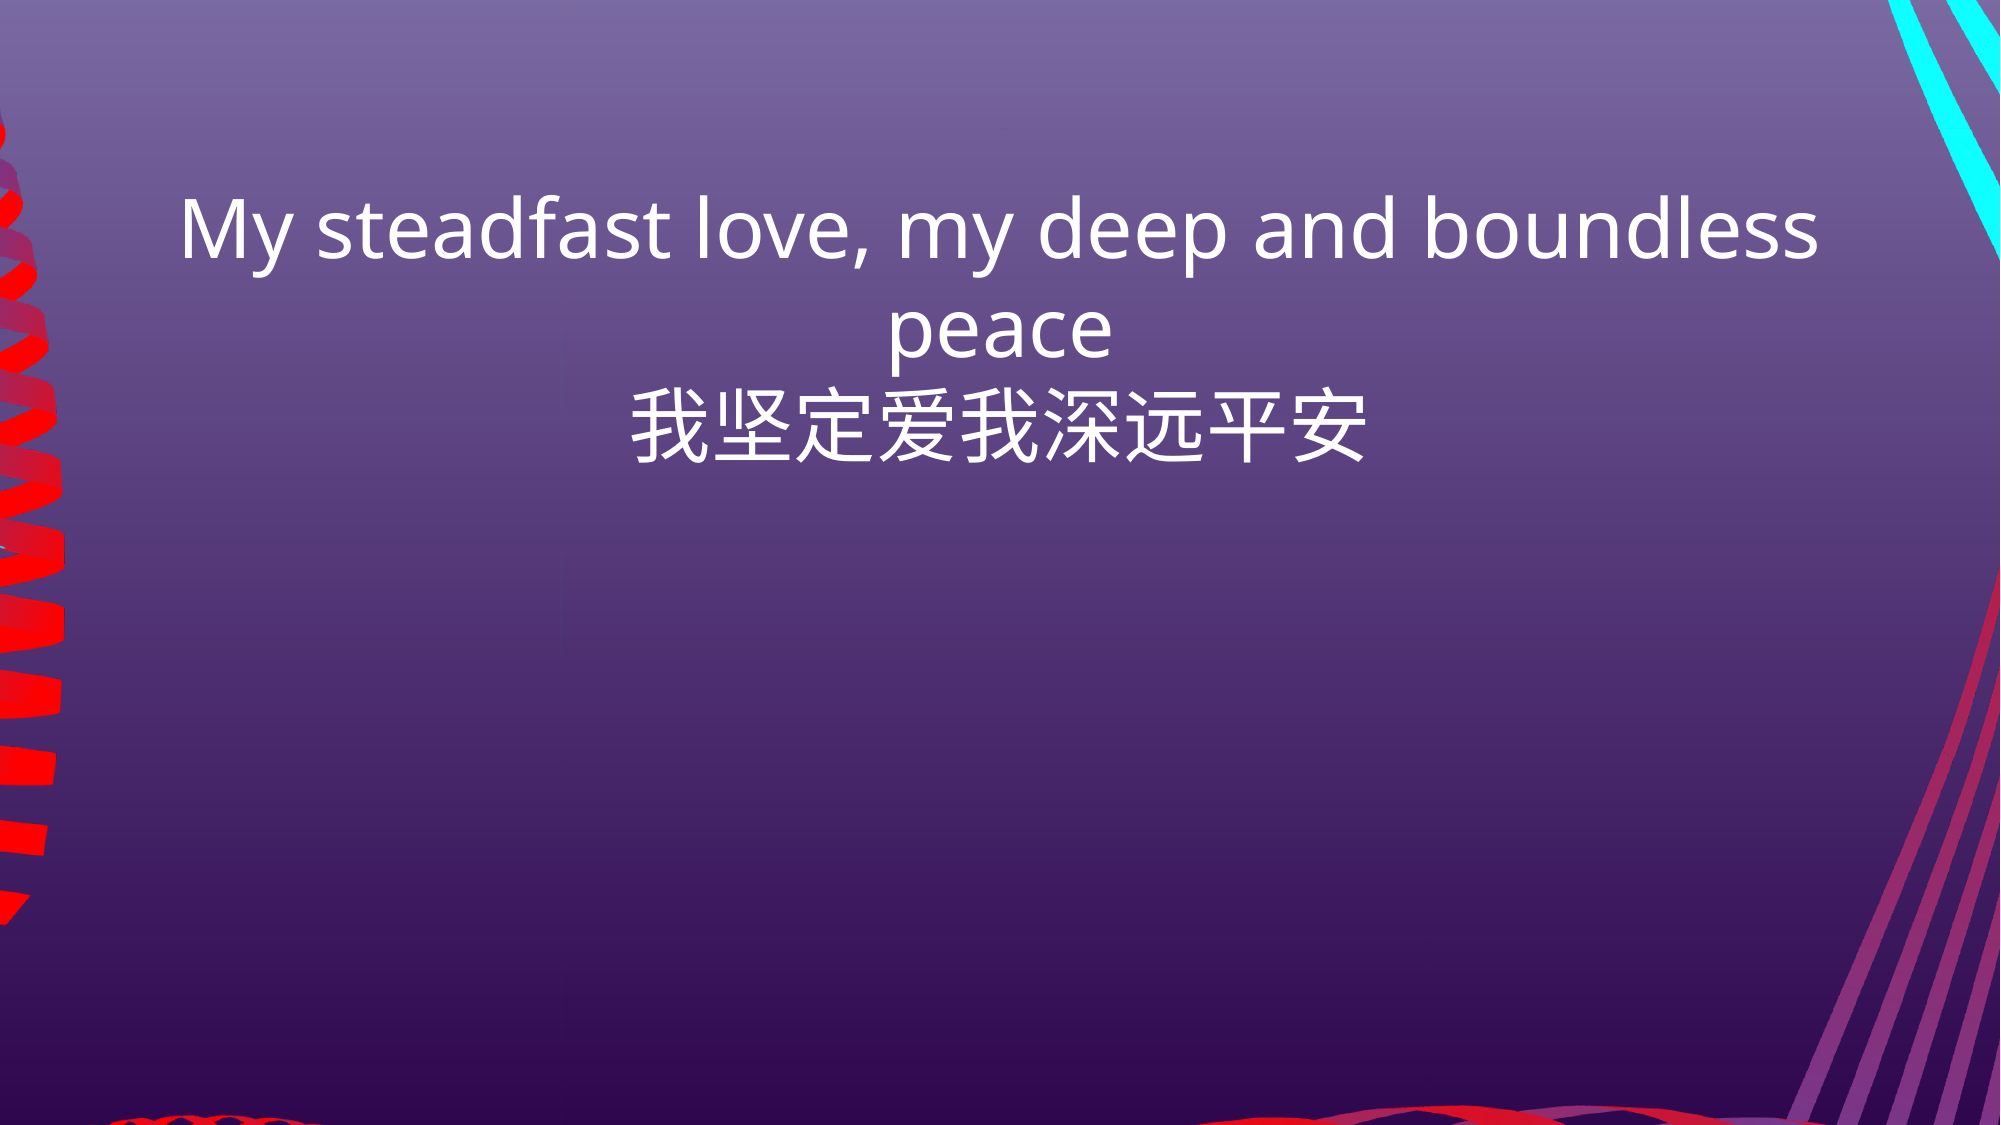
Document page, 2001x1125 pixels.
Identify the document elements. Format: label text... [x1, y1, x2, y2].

text_box My steadfast love, my deep and boundless peace 我坚定爱我深远平安 [99, 168, 1900, 481]
picture [0, 0, 2001, 1125]
